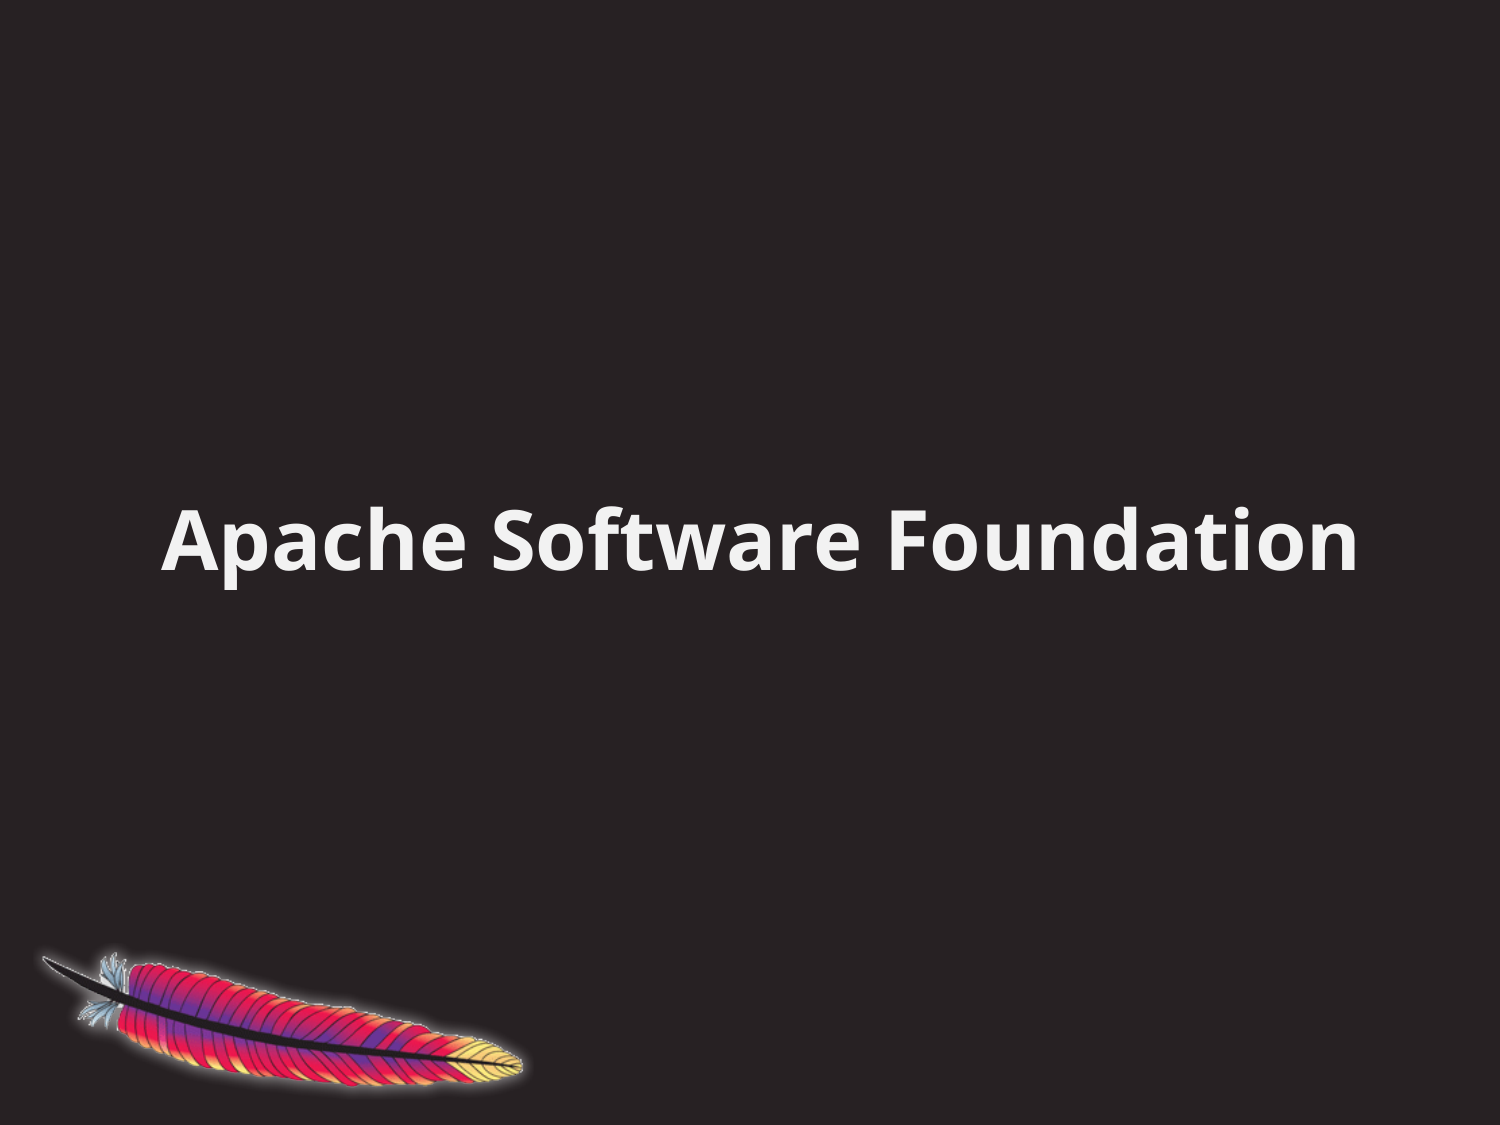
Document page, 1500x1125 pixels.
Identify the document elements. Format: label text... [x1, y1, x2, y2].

text_box Apache Software Foundation [88, 479, 1436, 595]
picture [29, 935, 538, 1113]
